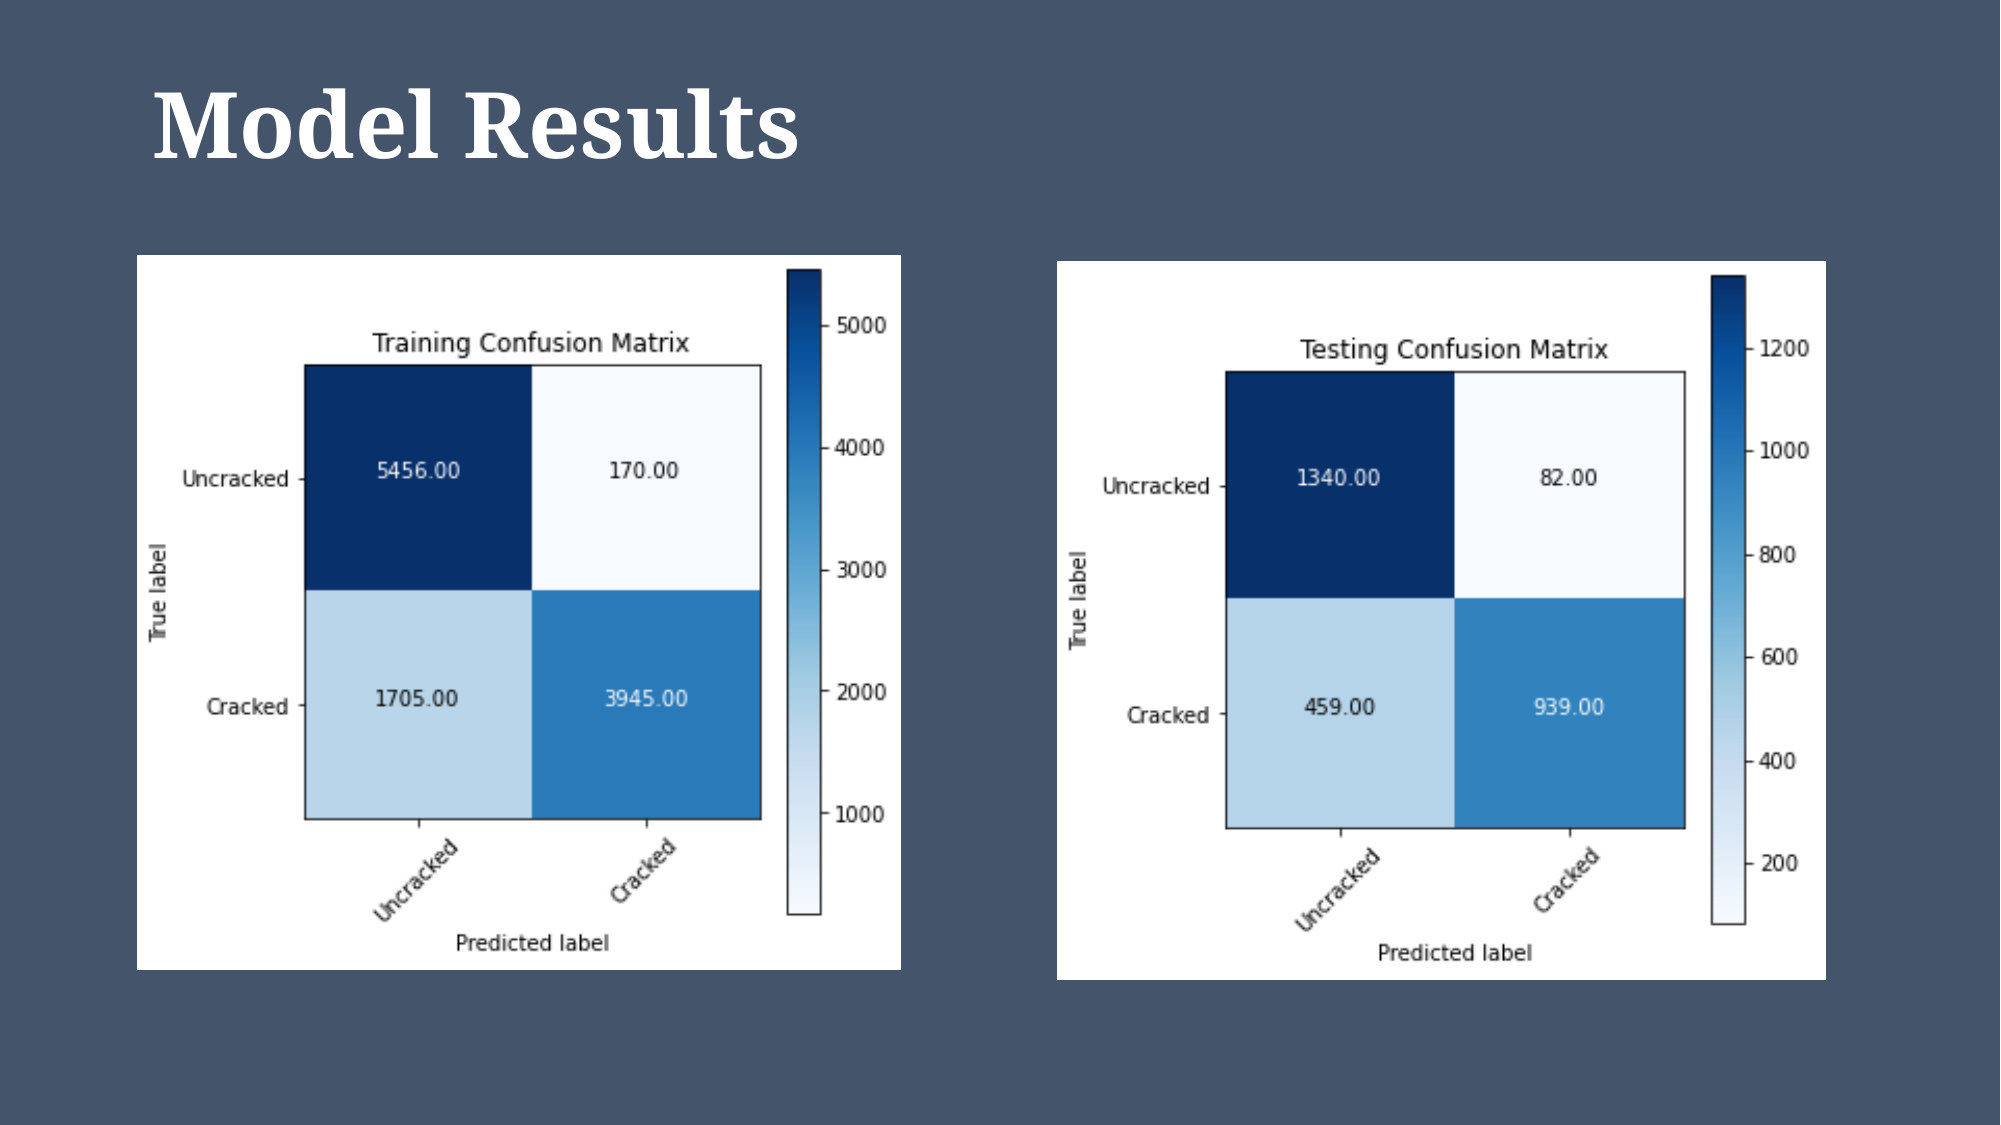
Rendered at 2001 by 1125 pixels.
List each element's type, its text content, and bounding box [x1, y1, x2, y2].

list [137, 255, 901, 970]
title Model Results [137, 19, 1863, 238]
picture [1057, 261, 1826, 981]
